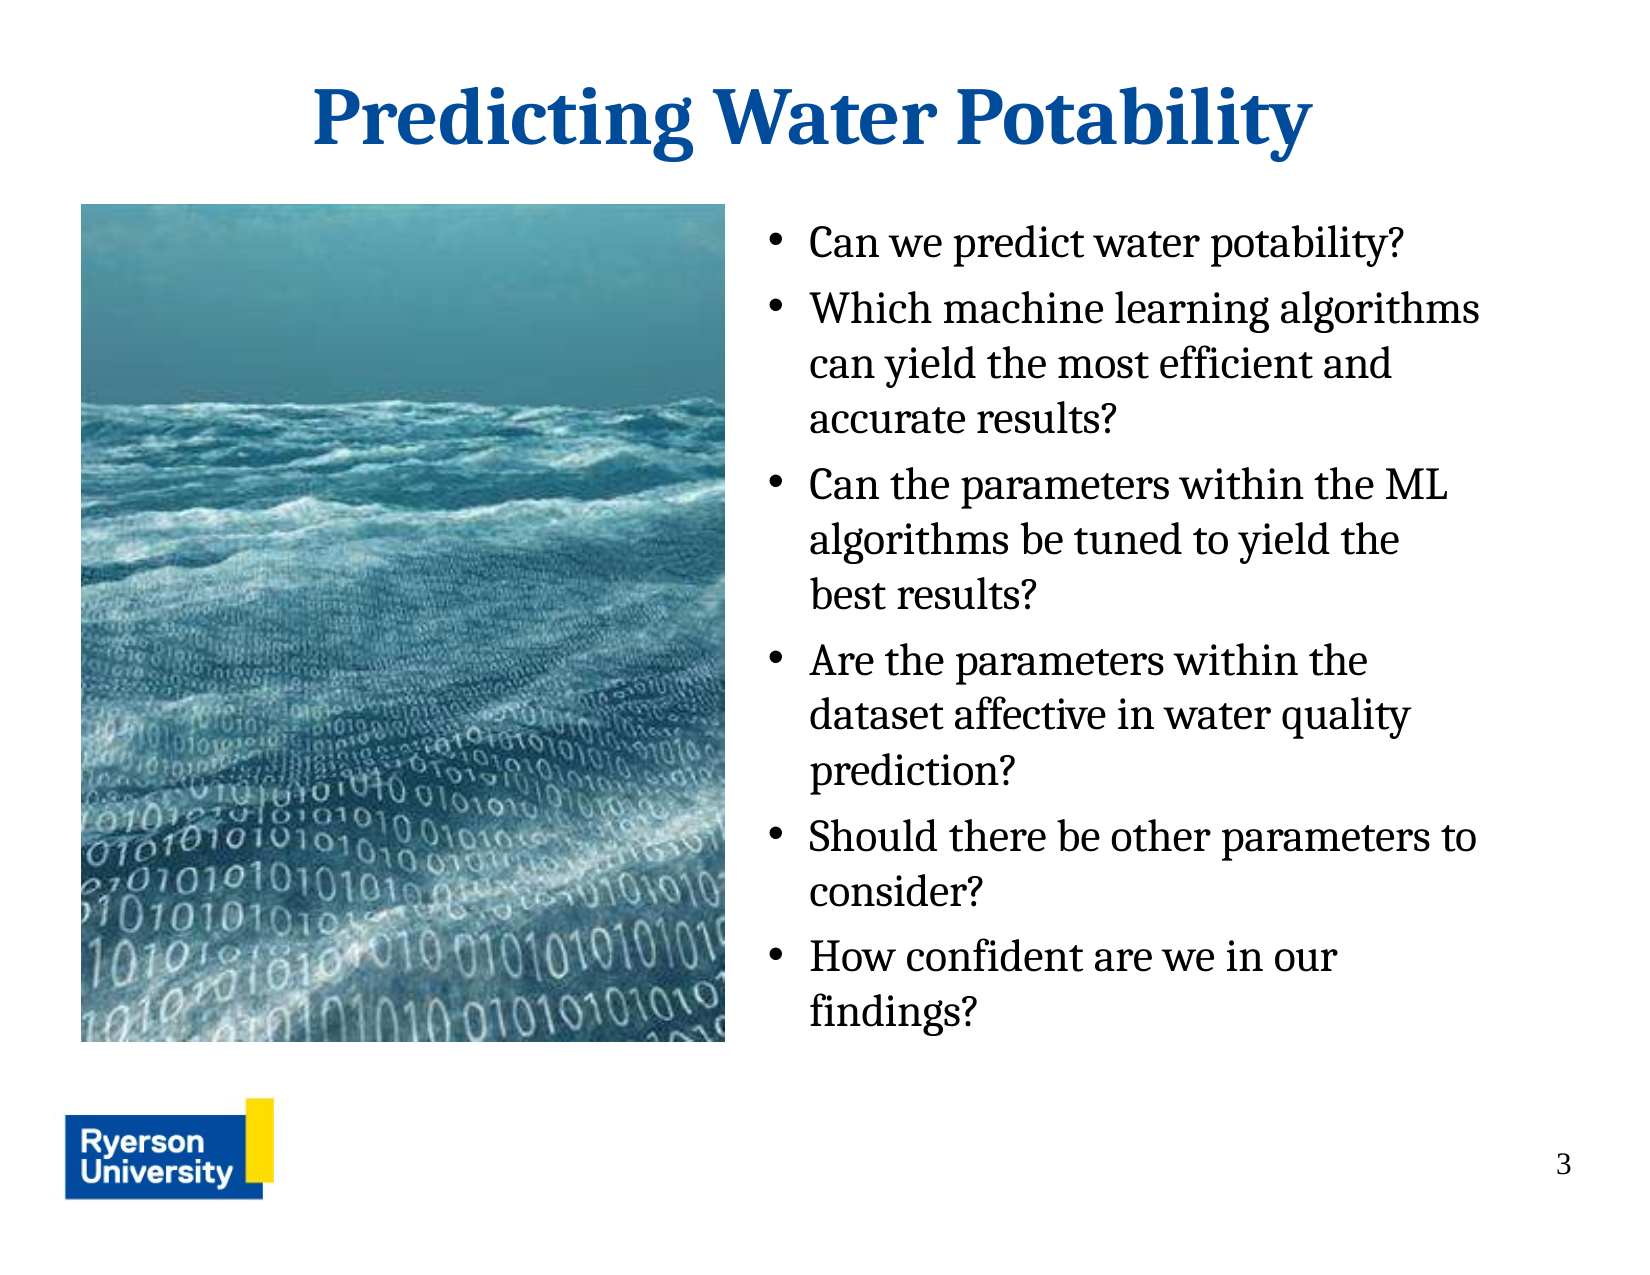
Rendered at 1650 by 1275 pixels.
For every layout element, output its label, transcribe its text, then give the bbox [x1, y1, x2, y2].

title Predicting Water Potability [150, 59, 1506, 275]
slide_number 3 [1534, 1143, 1581, 1275]
picture [0, 18, 1650, 1257]
text_box Can we predict water potability? Which machine learning algorithms can yield the most efficient and accurate results? Can the parameters within the ML algorithms be tuned to yield the best results? Are the parameters within the dataset affective in water quality prediction? Should there be other parameters to consider? How confident are we in our findings? [765, 198, 1519, 1036]
